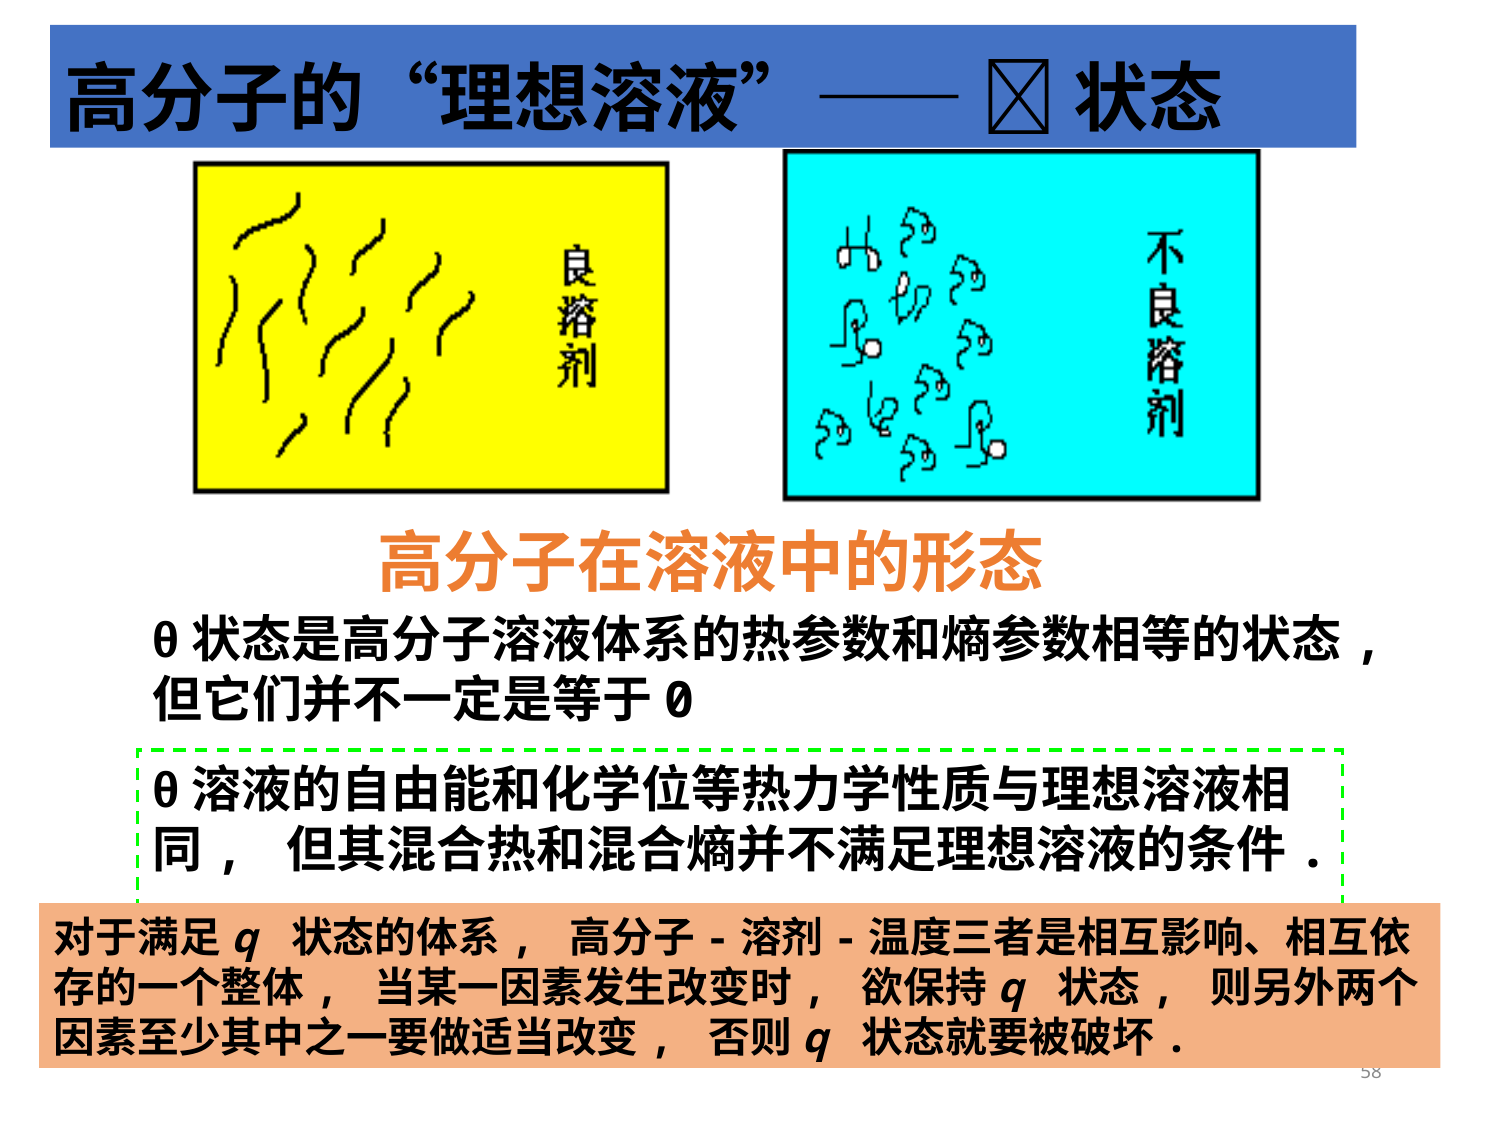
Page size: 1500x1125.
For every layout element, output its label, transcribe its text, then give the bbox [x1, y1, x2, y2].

text_box θ状态是高分子溶液体系的热参数和熵参数相等的状态, 但它们并不一定是等于0 [137, 599, 1402, 735]
text_box 高分子的“理想溶液”——  状态 [50, 24, 1357, 148]
text_box 对于满足q 状态的体系, 高分子-溶剂-温度三者是相互影响、相互依存的一个整体, 当某一因素发生改变时, 欲保持q 状态, 则另外两个因素至少其中之一要做适当改变, 否则q 状态就要被破坏. [39, 903, 1441, 1068]
picture [187, 149, 679, 505]
slide_number 58 [1059, 1042, 1397, 1103]
picture [774, 149, 1266, 505]
text_box 高分子在溶液中的形态 [362, 512, 1190, 599]
text_box θ溶液的自由能和化学位等热力学性质与理想溶液相同, 但其混合热和混合熵并不满足理想溶液的条件. [137, 749, 1343, 903]
